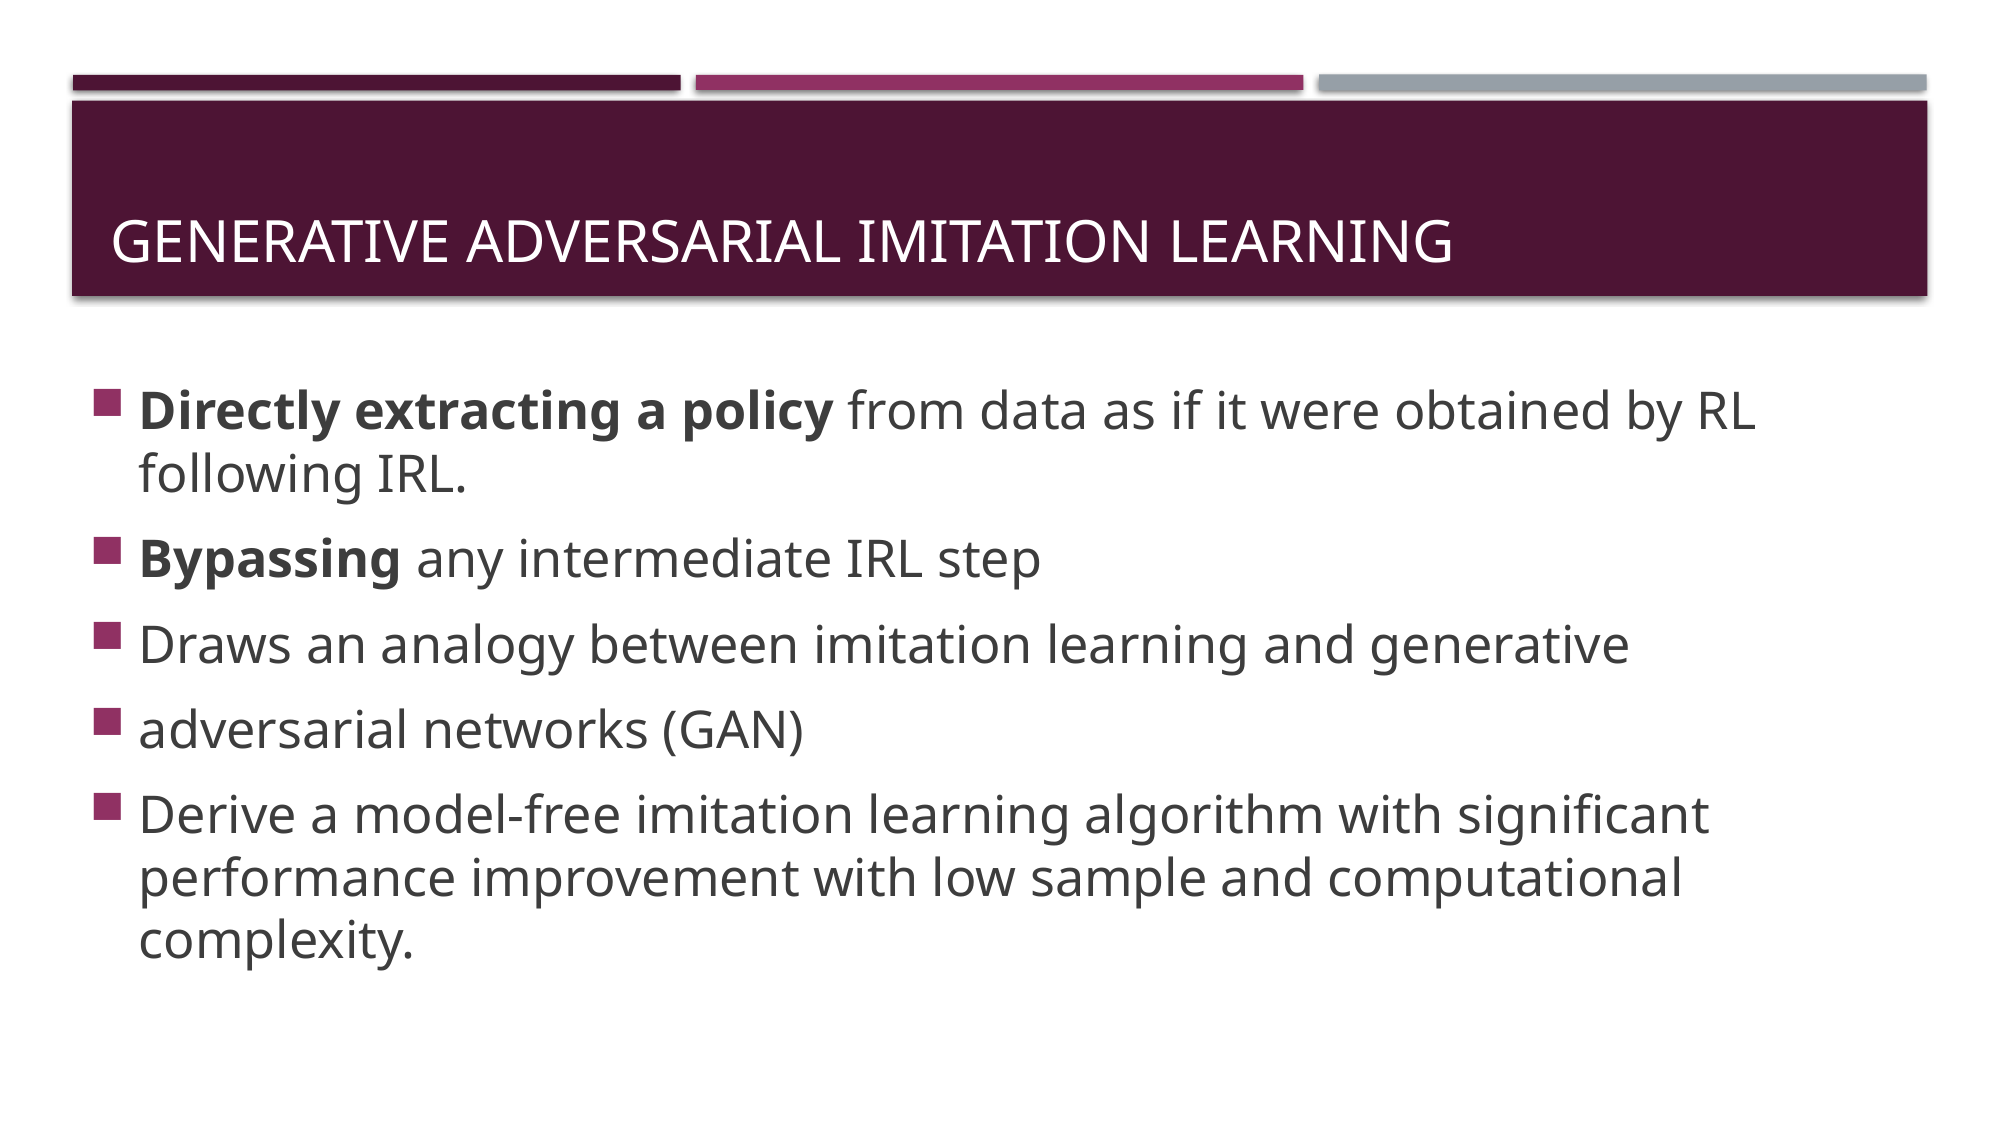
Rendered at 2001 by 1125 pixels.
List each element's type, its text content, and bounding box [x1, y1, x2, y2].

title Generative adversarial imitation learning [95, 115, 1905, 282]
list Directly extracting a policy from data as if it were obtained by RL following IRL. Bypassing any intermediate IRL step Draws an analogy between imitation learning and generative adversarial networks (GAN) Derive a model-free imitation learning algorithm with significant performance improvement with low sample and computational complexity. [73, 357, 1964, 990]
